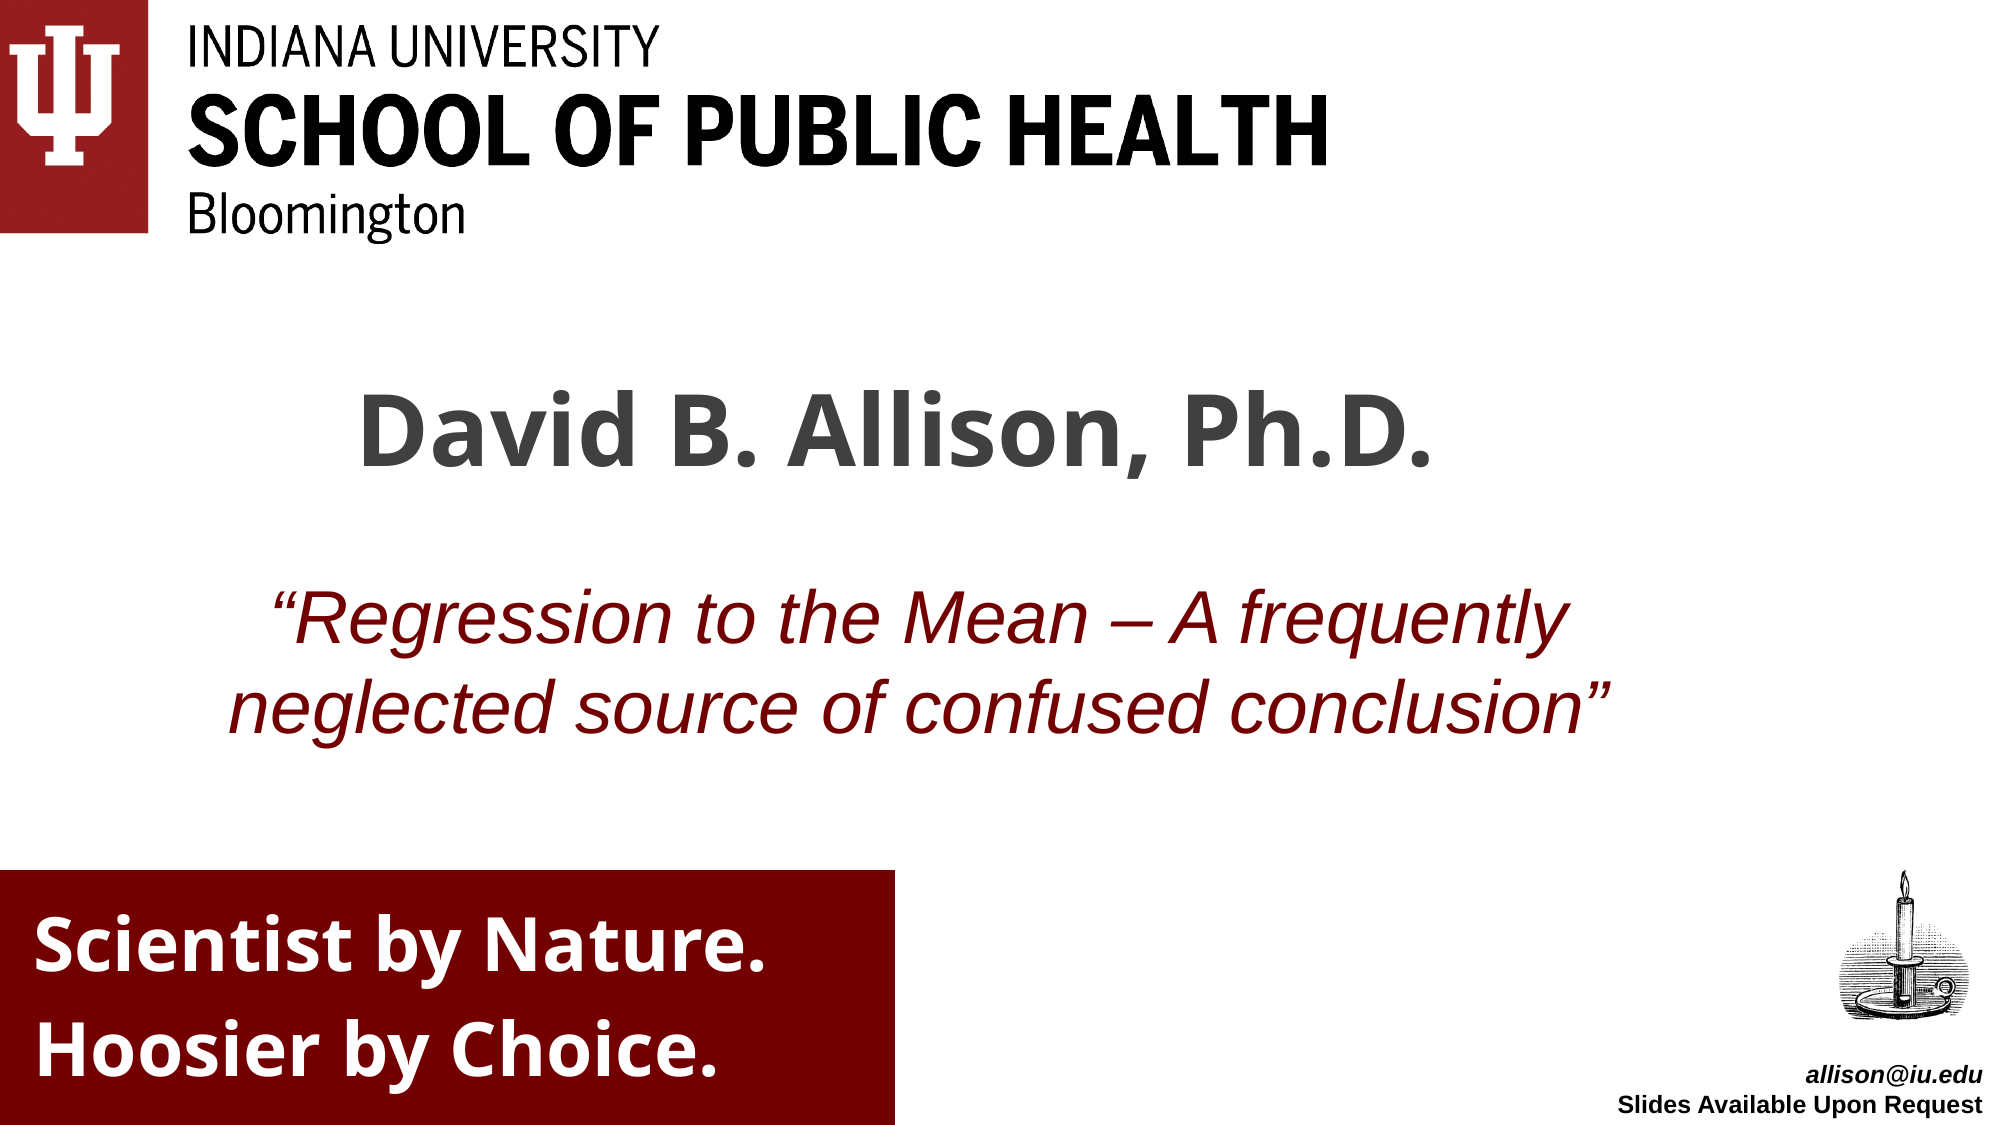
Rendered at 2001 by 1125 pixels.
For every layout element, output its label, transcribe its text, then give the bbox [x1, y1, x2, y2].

text_box allison@iu.edu Slides Available Upon Request [1602, 1051, 1999, 1125]
text_box [0, 867, 898, 1125]
text_box David B. Allison, Ph.D. [340, 359, 1640, 494]
picture [1835, 867, 1971, 1024]
text_box Scientist by Nature. Hoosier by Choice. [18, 888, 947, 1125]
text_box “Regression to the Mean – A frequently neglected source of confused conclusion” [198, 560, 1640, 756]
picture [0, 0, 1330, 260]
